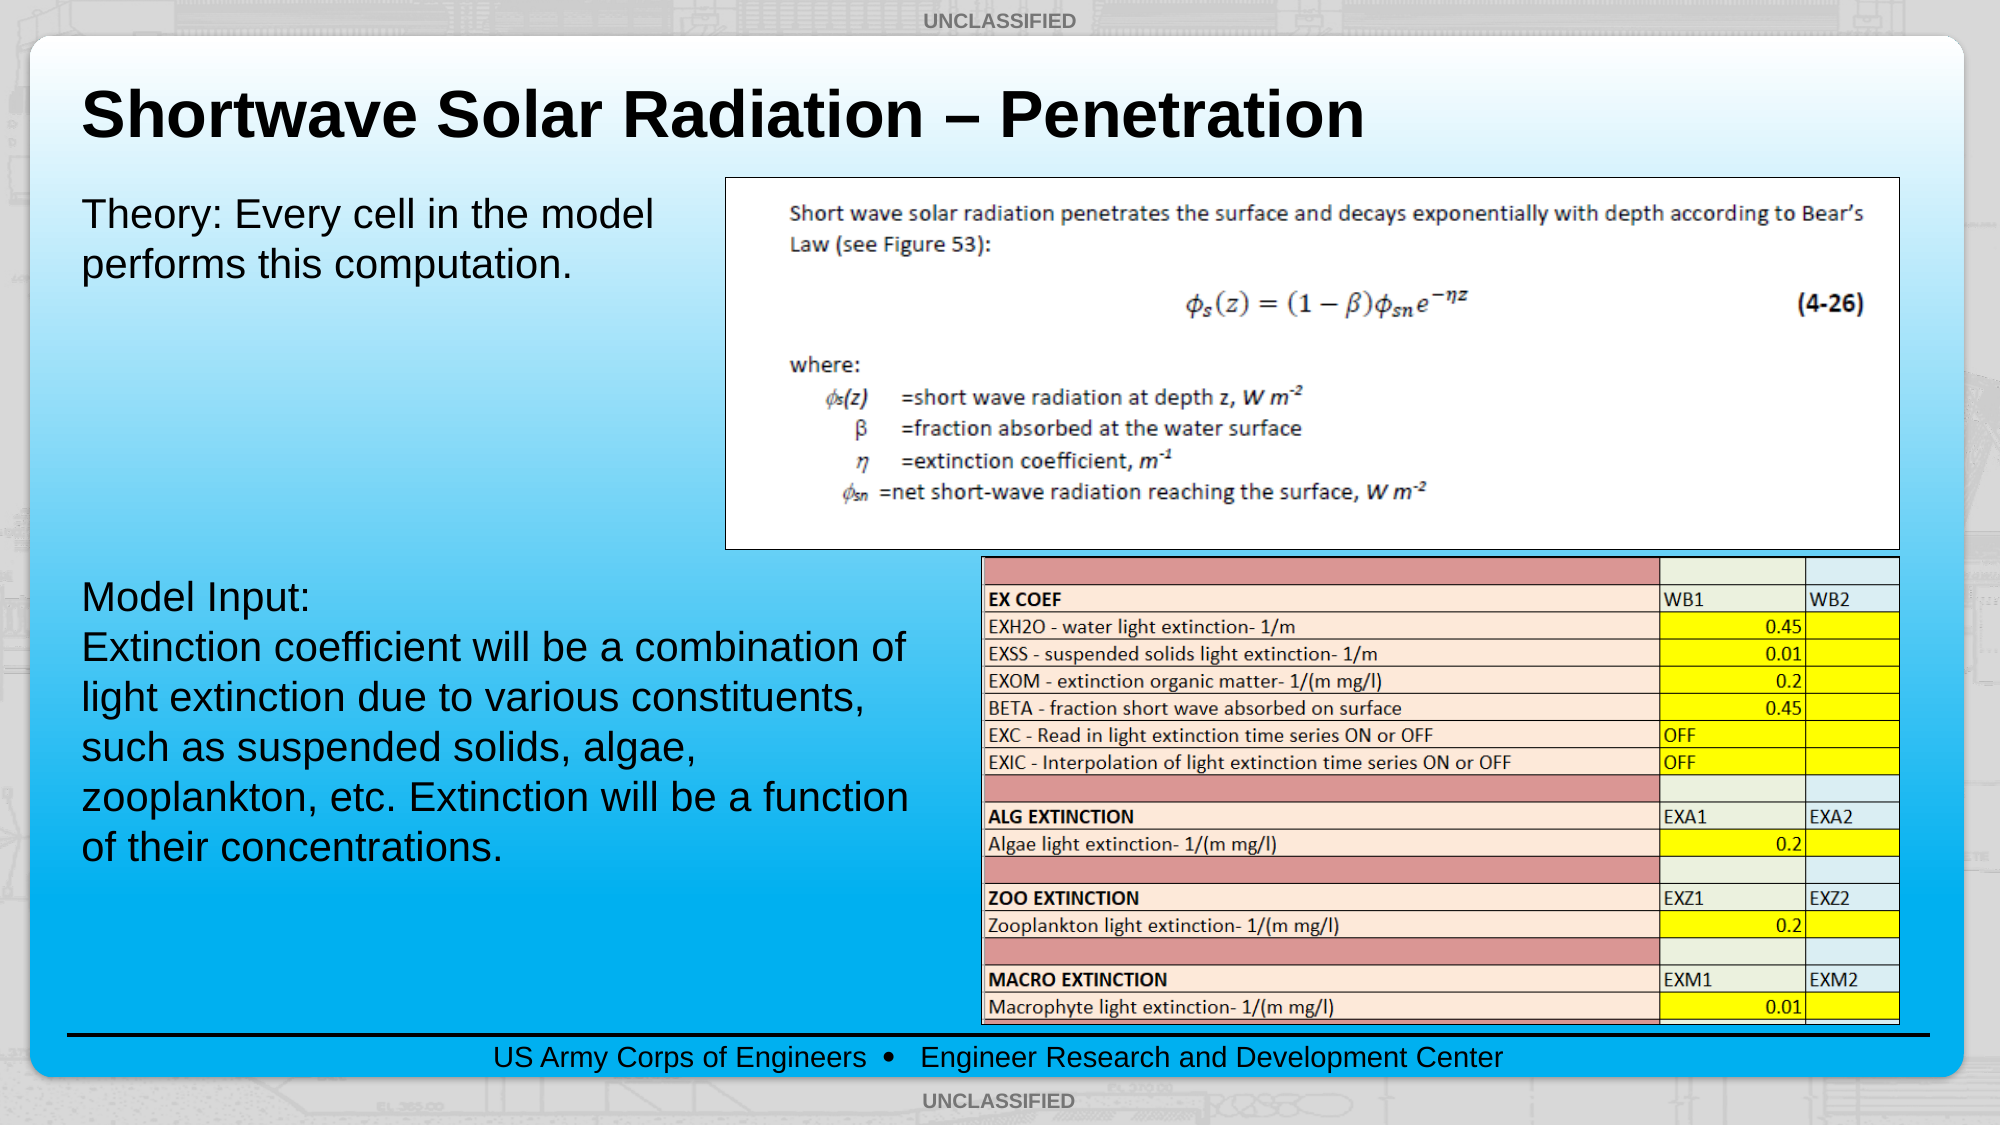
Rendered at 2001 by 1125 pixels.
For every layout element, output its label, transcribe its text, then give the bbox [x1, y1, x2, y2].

text_box Model Input: Extinction coefficient will be a combination of light extinction due to various constituents, such as suspended solids, algae, zooplankton, etc. Extinction will be a function of their concentrations. [66, 562, 930, 878]
title Shortwave Solar Radiation – Penetration [66, 44, 1901, 178]
picture [0, 0, 2000, 1125]
text_box Theory: Every cell in the model performs this computation. [66, 178, 721, 294]
